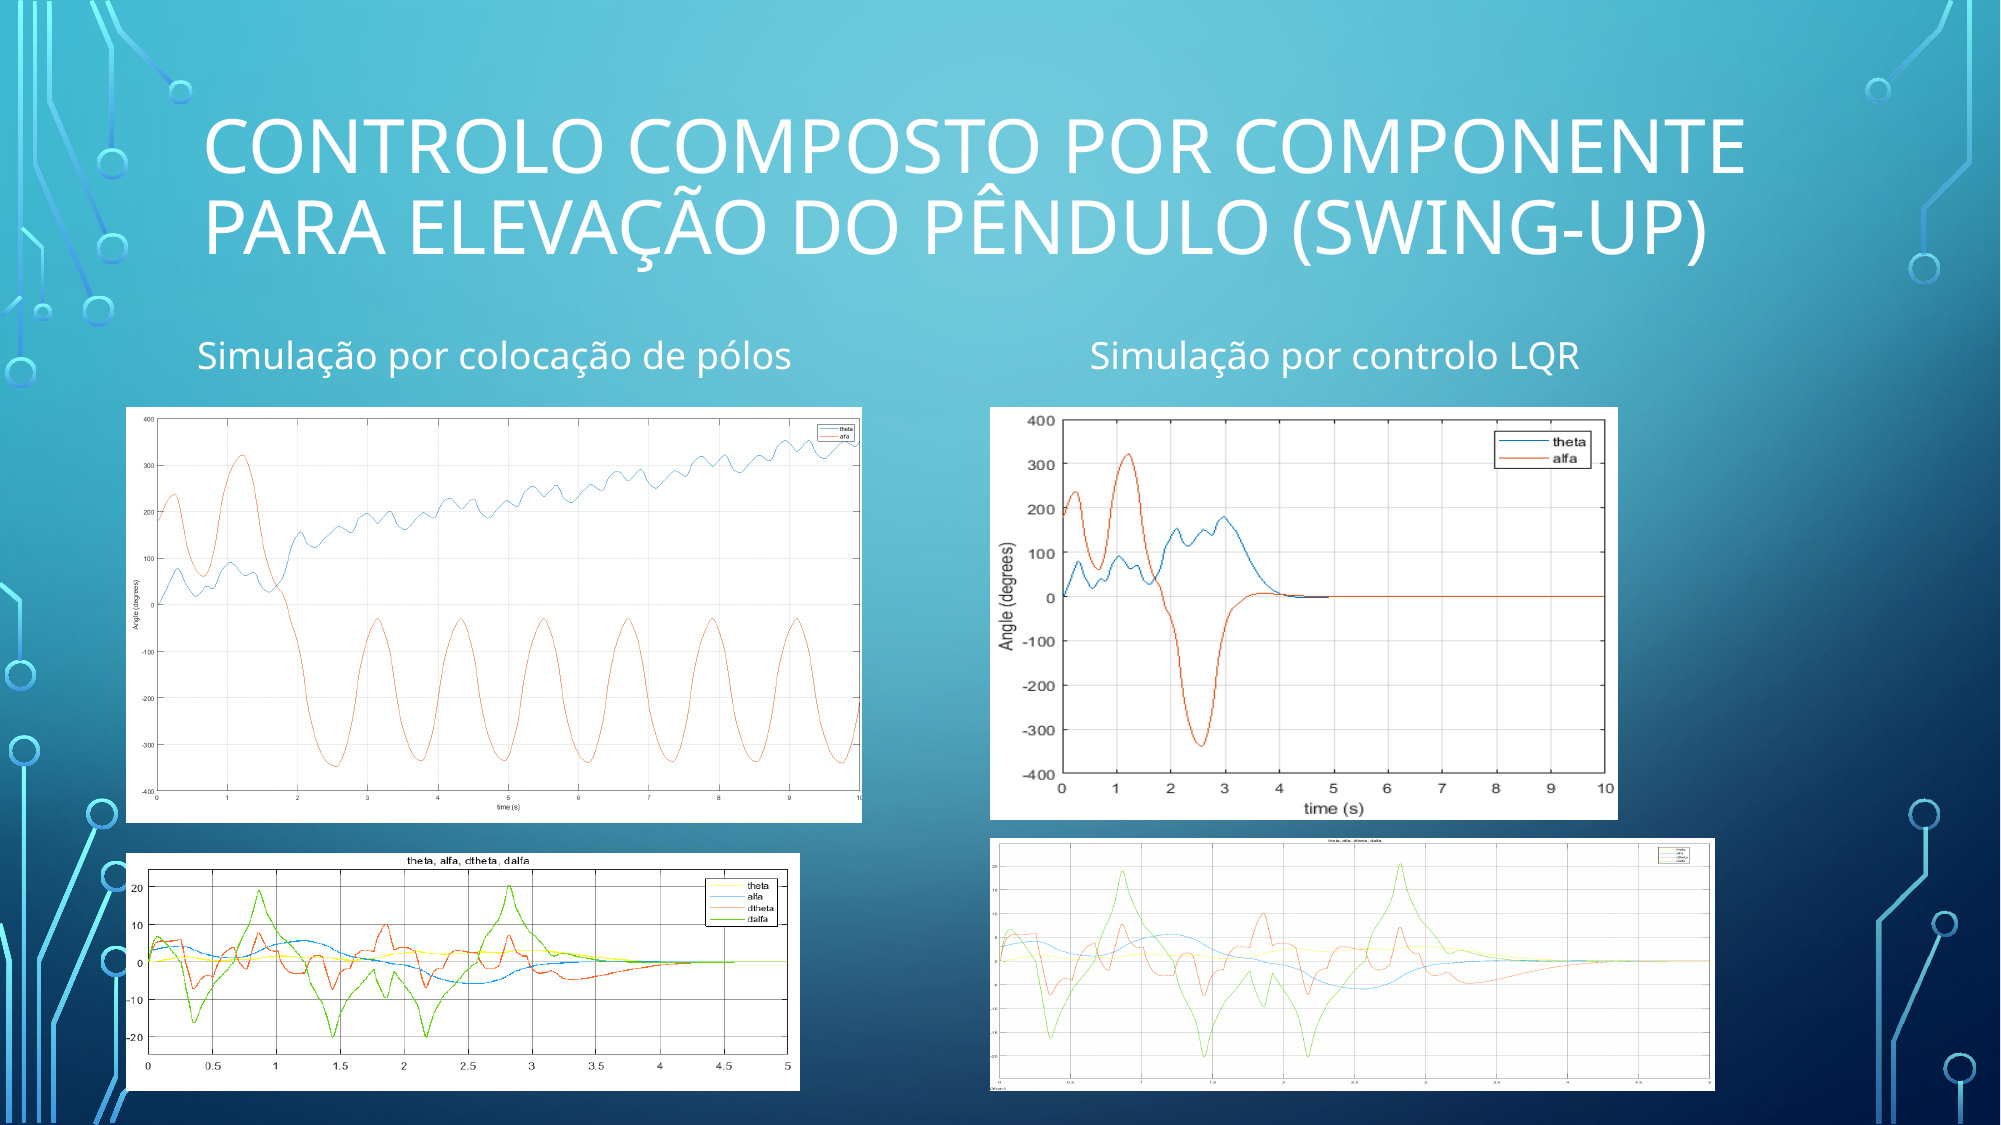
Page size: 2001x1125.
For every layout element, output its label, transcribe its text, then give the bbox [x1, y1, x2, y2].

title Controlo composto por componente para elevação do pêndulo (Swing-up) [187, 101, 1813, 344]
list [989, 407, 1618, 821]
picture [126, 852, 801, 1091]
text_box Simulação por colocação de pólos [121, 324, 869, 385]
text_box Simulação por controlo LQR [975, 325, 1706, 385]
picture [126, 407, 862, 823]
picture [989, 837, 1716, 1091]
